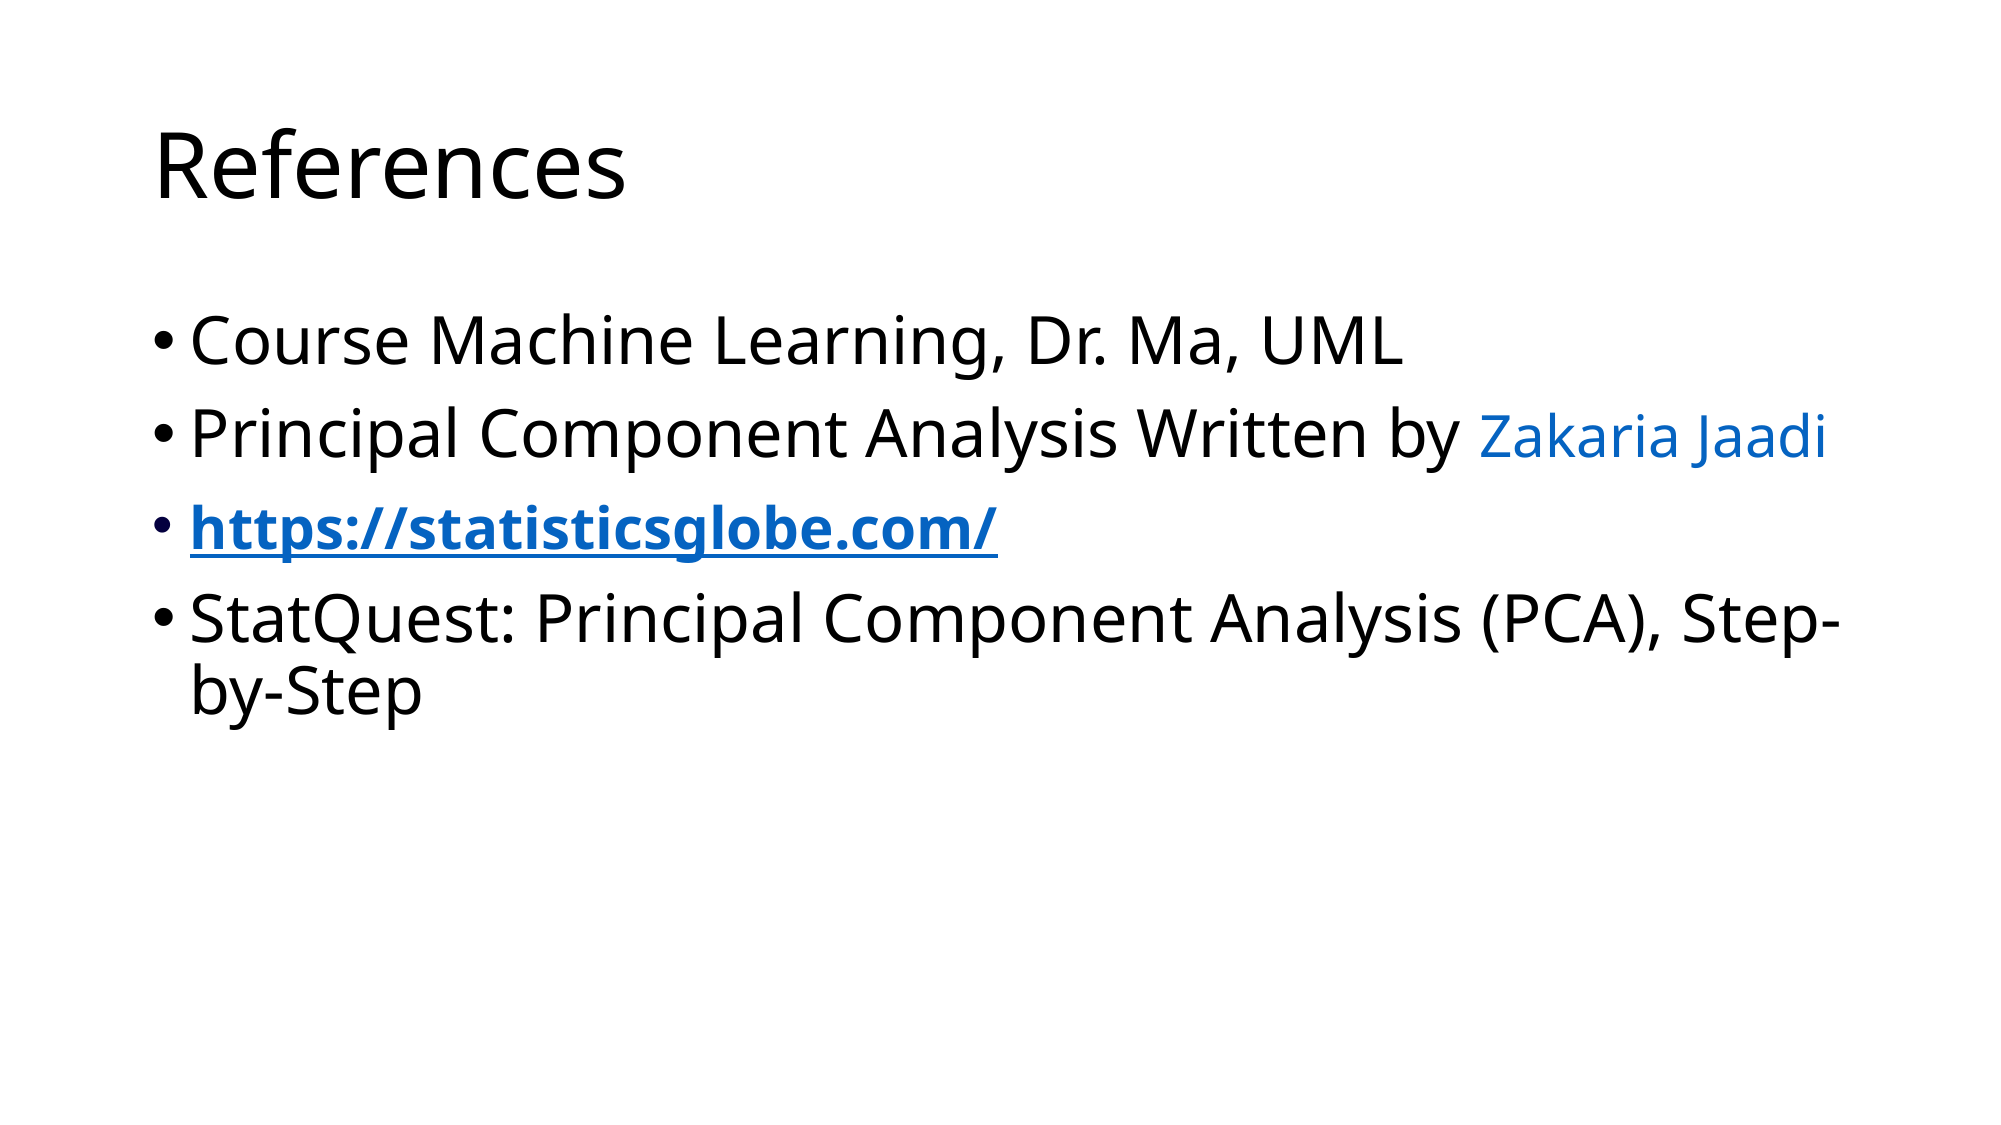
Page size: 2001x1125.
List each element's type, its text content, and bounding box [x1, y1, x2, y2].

list Course Machine Learning, Dr. Ma, UML Principal Component Analysis Written by Zakaria Jaadi https://statisticsglobe.com/ StatQuest: Principal Component Analysis (PCA), Step-by-Step [137, 299, 1863, 1014]
title References [137, 59, 1863, 278]
